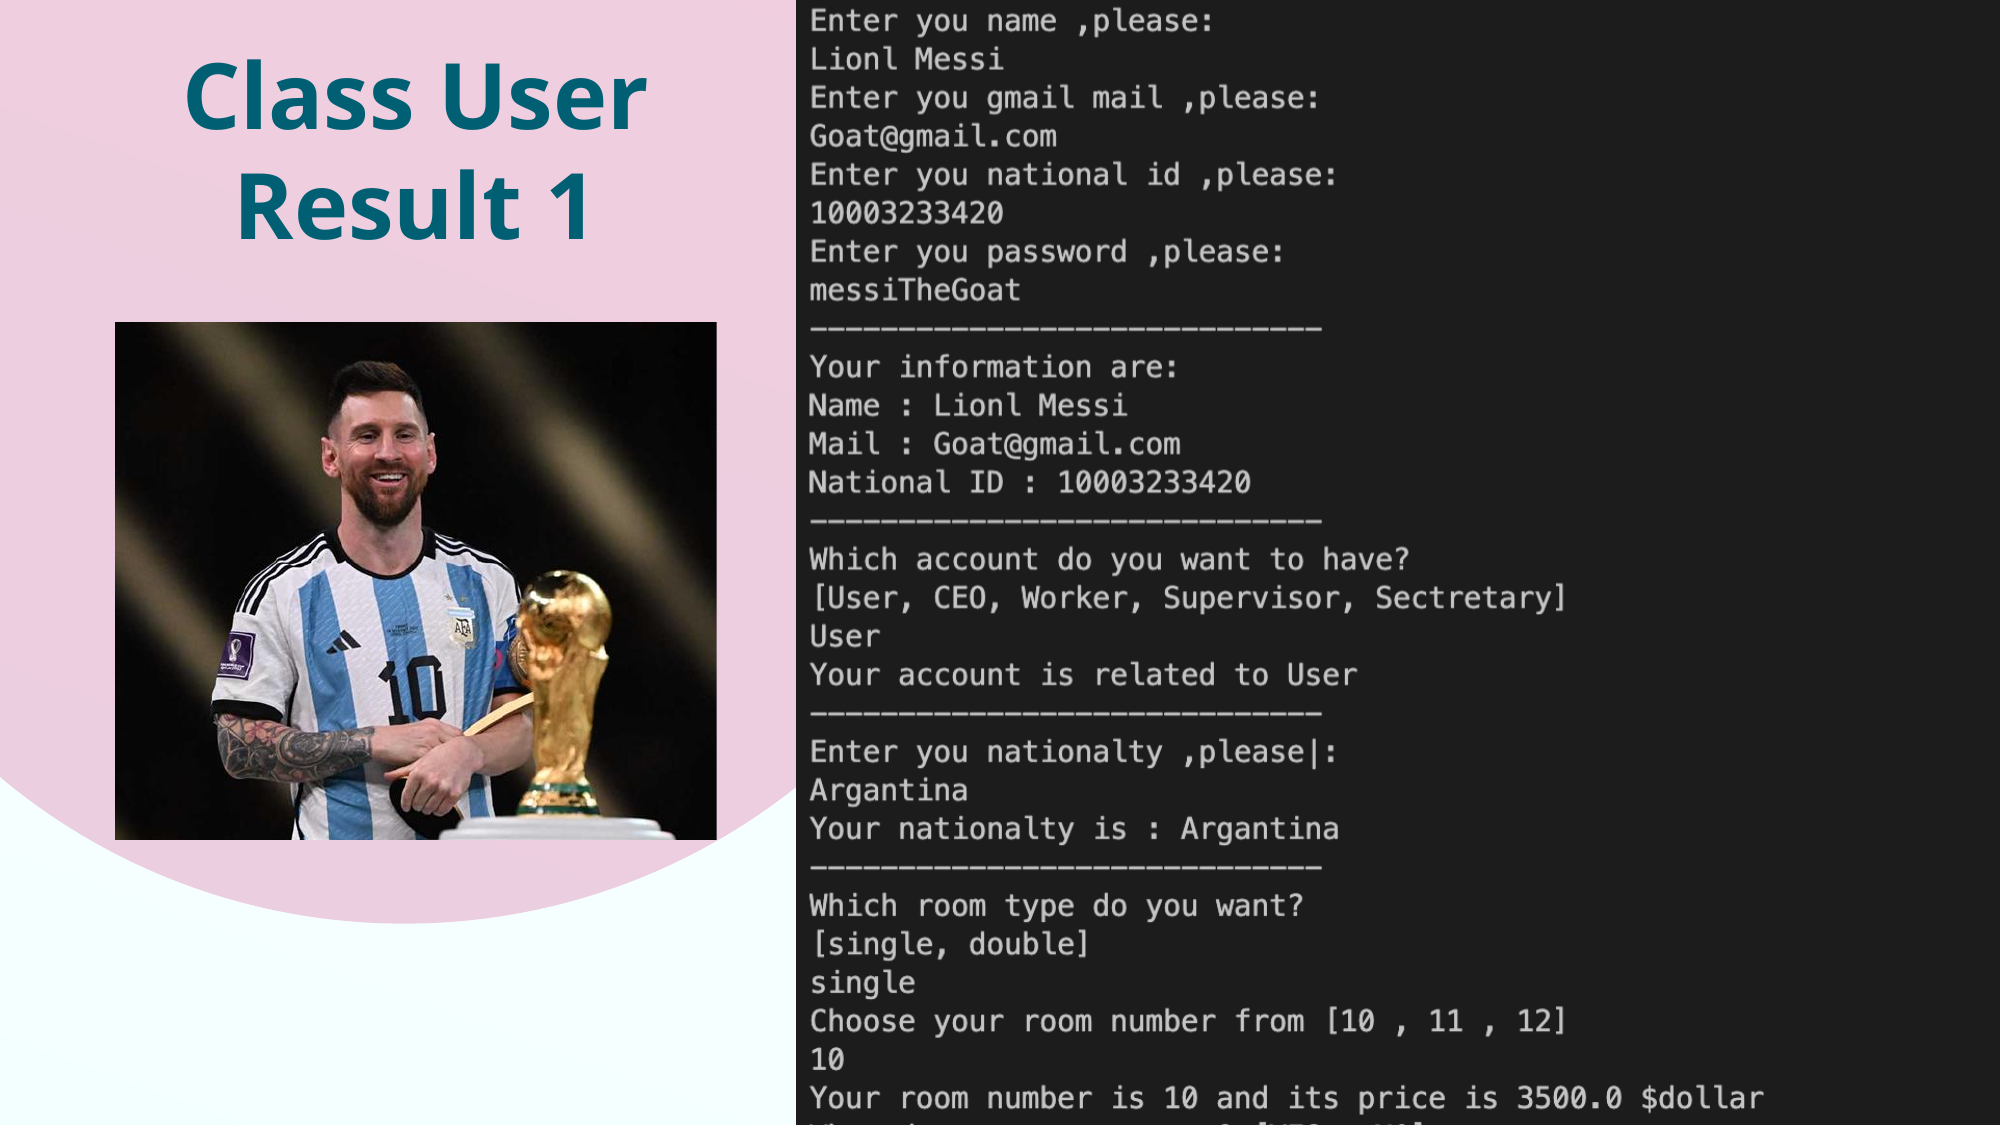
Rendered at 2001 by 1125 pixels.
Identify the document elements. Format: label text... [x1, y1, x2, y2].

picture [795, 0, 2000, 1125]
title Class User Result 1 [0, 30, 795, 263]
picture [115, 322, 717, 840]
